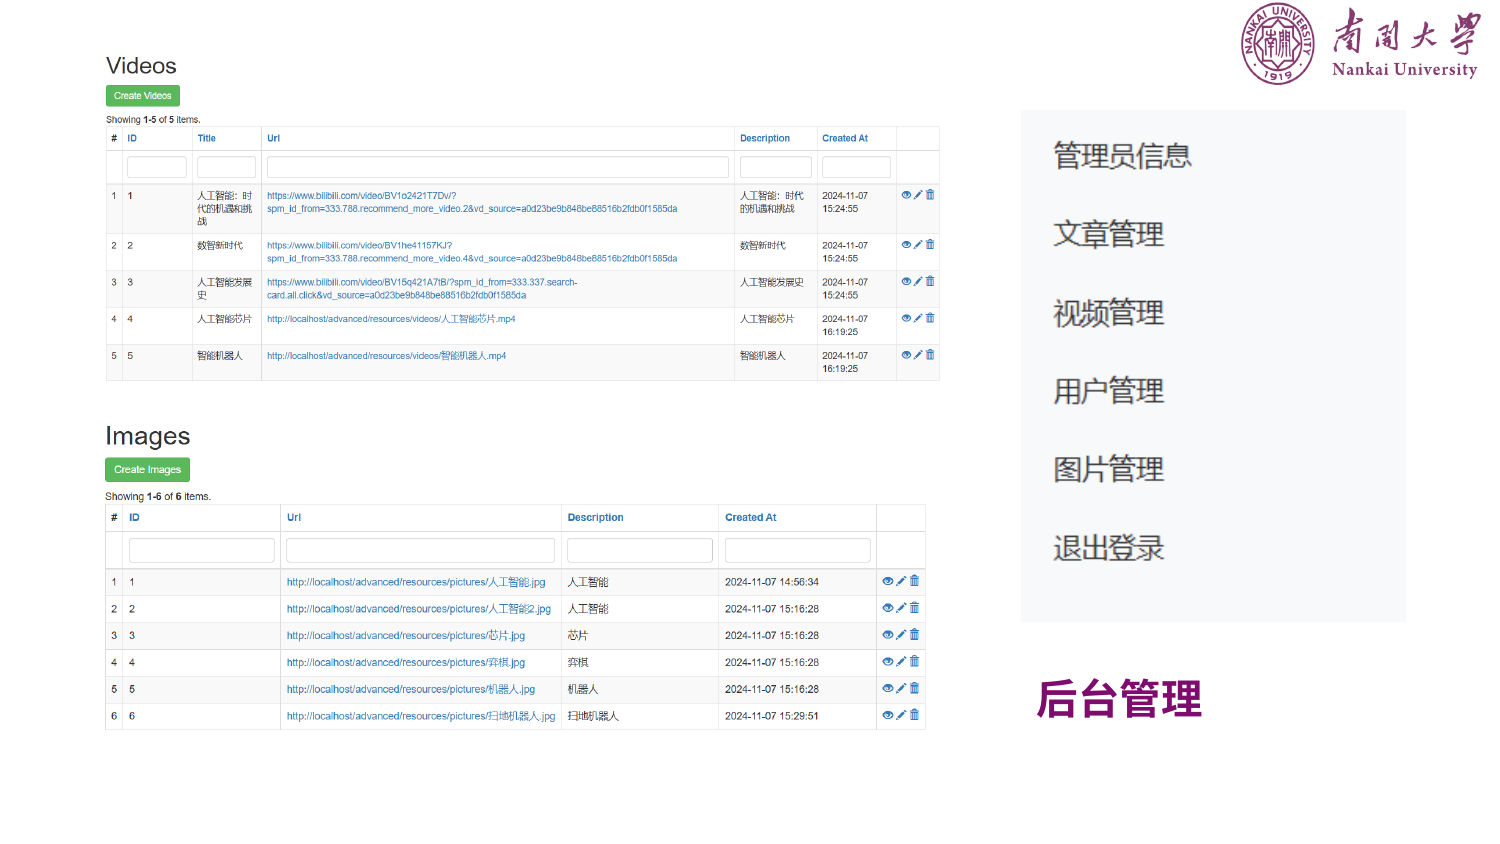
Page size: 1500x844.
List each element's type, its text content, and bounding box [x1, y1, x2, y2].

picture [102, 51, 941, 382]
picture [1021, 110, 1430, 622]
text_box 后台管理 [1021, 676, 1408, 724]
picture [1225, 0, 1500, 87]
picture [95, 421, 941, 752]
